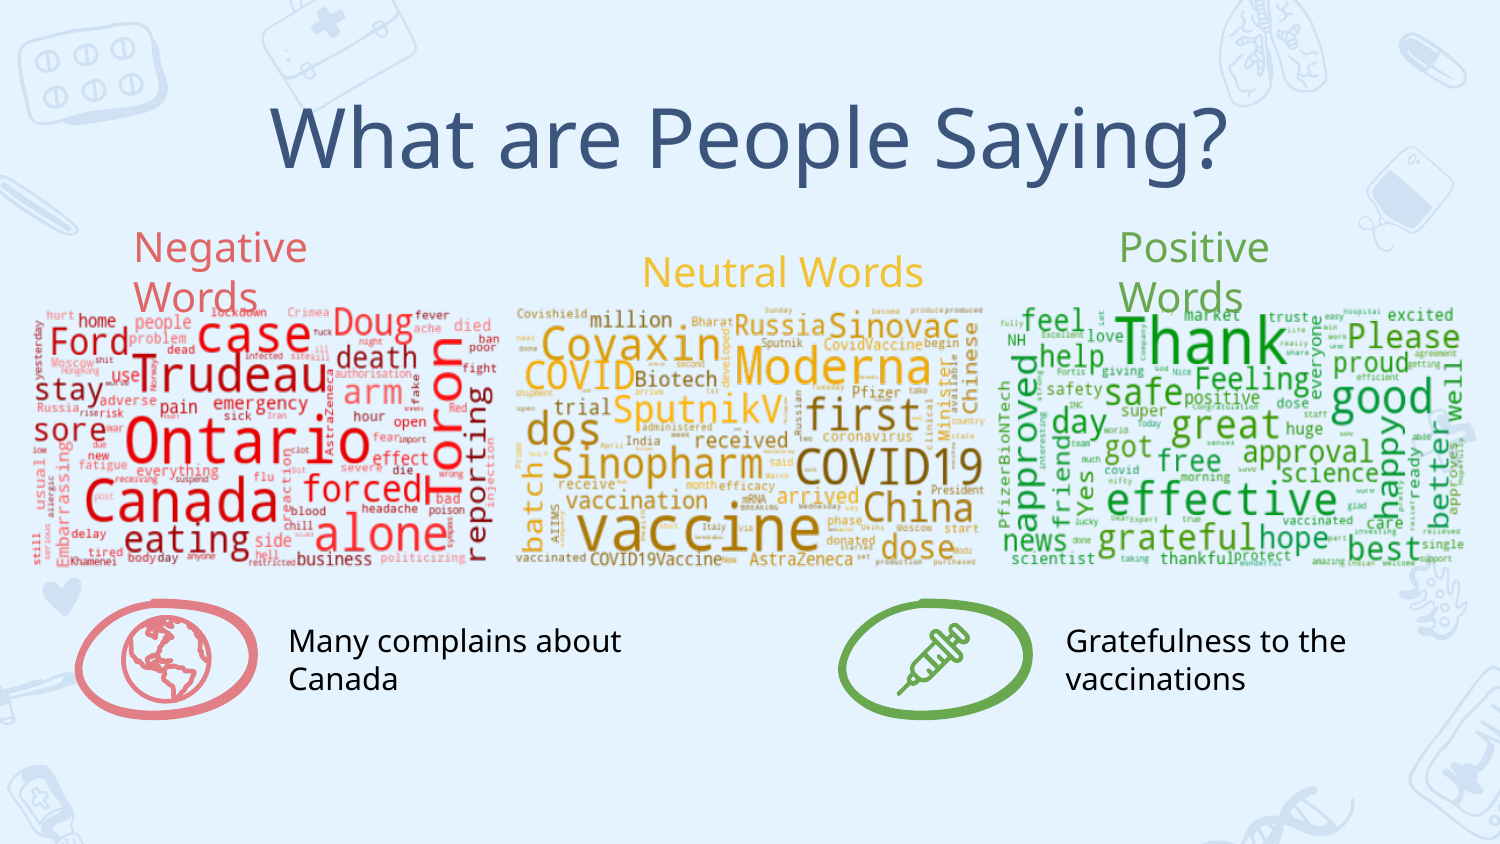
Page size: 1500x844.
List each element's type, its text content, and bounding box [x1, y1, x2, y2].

text_box Gratefulness to the vaccinations [1037, 606, 1404, 712]
picture [24, 306, 1476, 580]
text_box Many complains about Canada [198, 606, 639, 747]
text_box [118, 617, 214, 702]
title What are People Saying? [118, 88, 1382, 183]
title Positive Words [1103, 235, 1417, 304]
text_box [74, 598, 258, 721]
title Negative Words [118, 235, 432, 304]
title Neutral Words [626, 235, 940, 304]
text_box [834, 598, 1034, 721]
